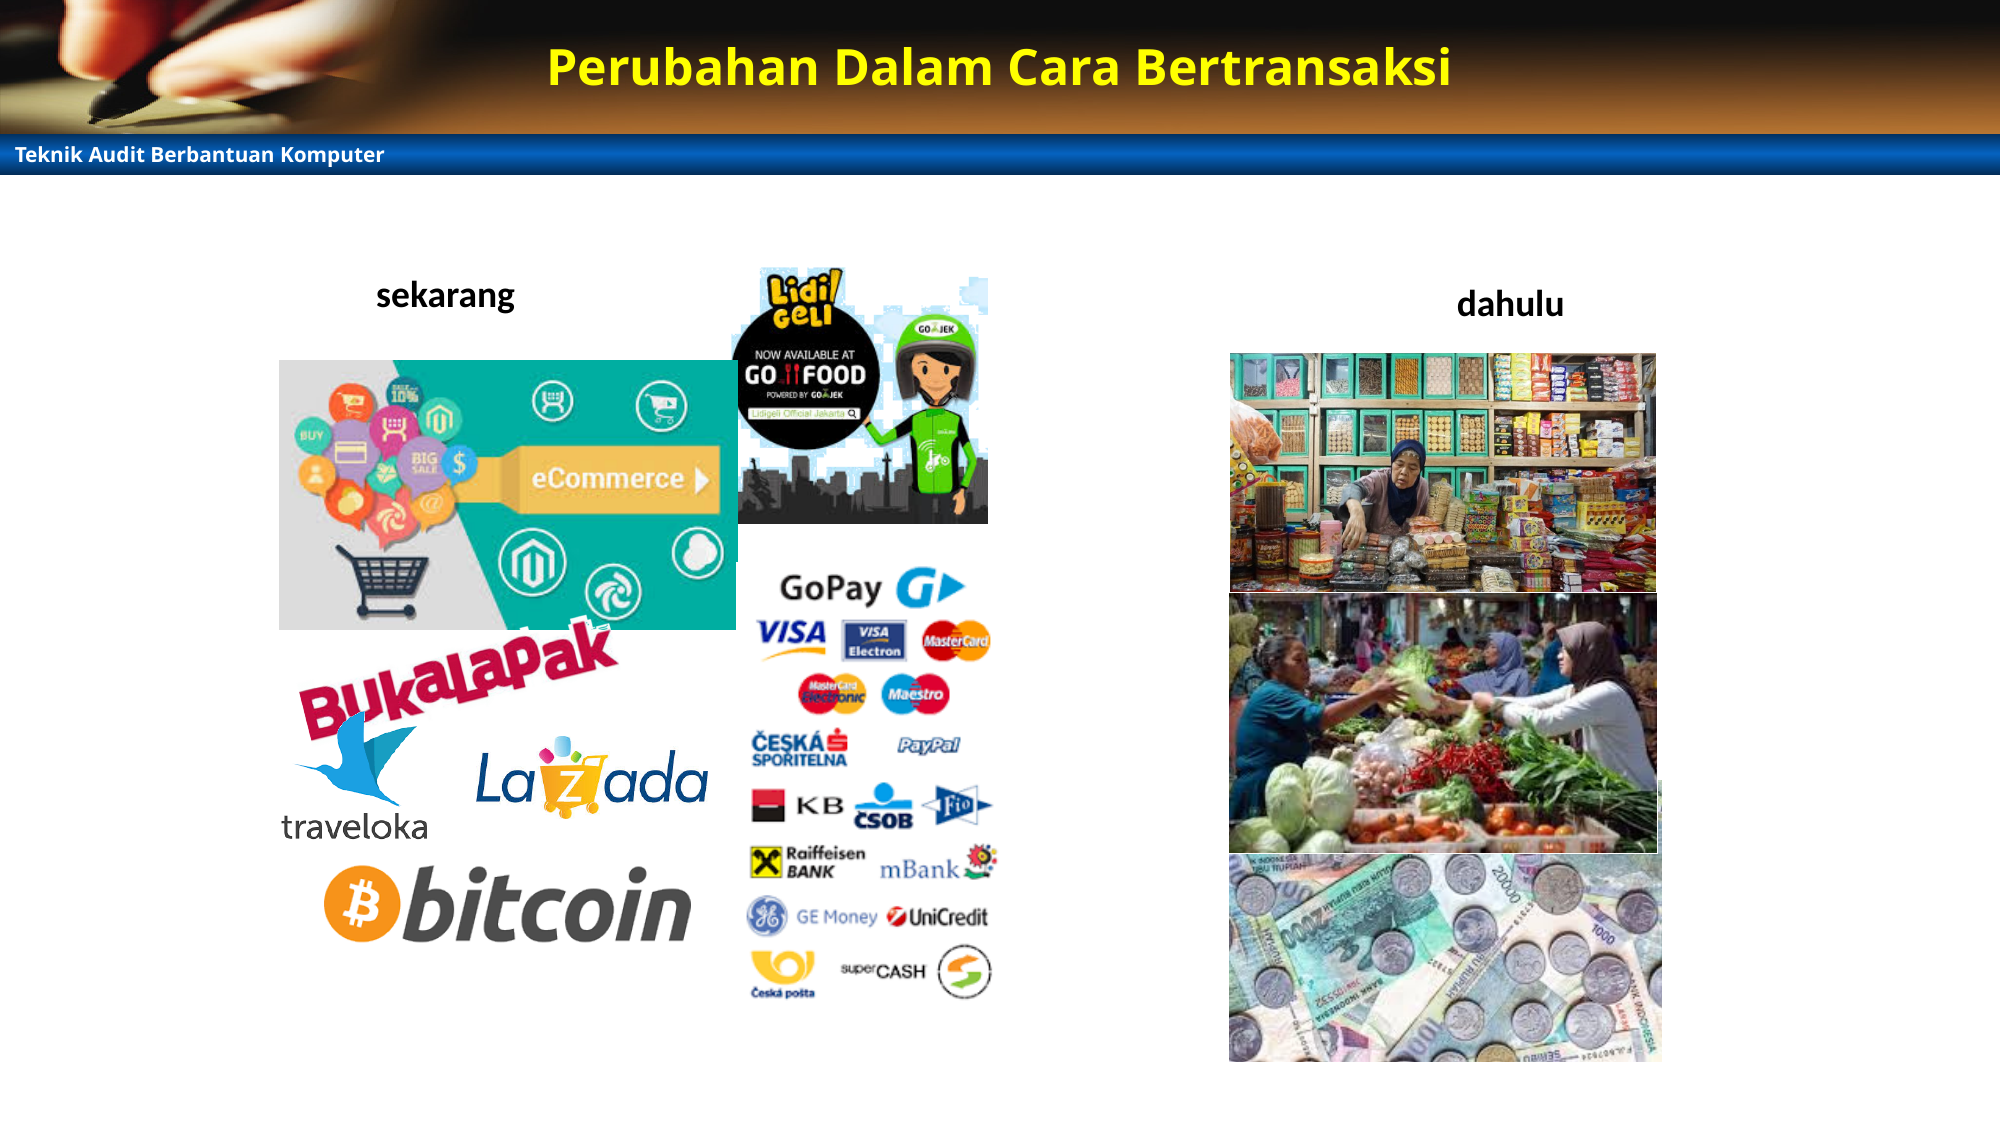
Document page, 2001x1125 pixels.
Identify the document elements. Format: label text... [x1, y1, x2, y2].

picture [259, 258, 1011, 1013]
text_box dahulu [1442, 271, 1618, 332]
text_box sekarang [361, 262, 589, 323]
title Perubahan Dalam Cara Bertransaksi [137, 7, 1863, 132]
picture [1228, 352, 1663, 1063]
picture [0, 0, 2000, 134]
